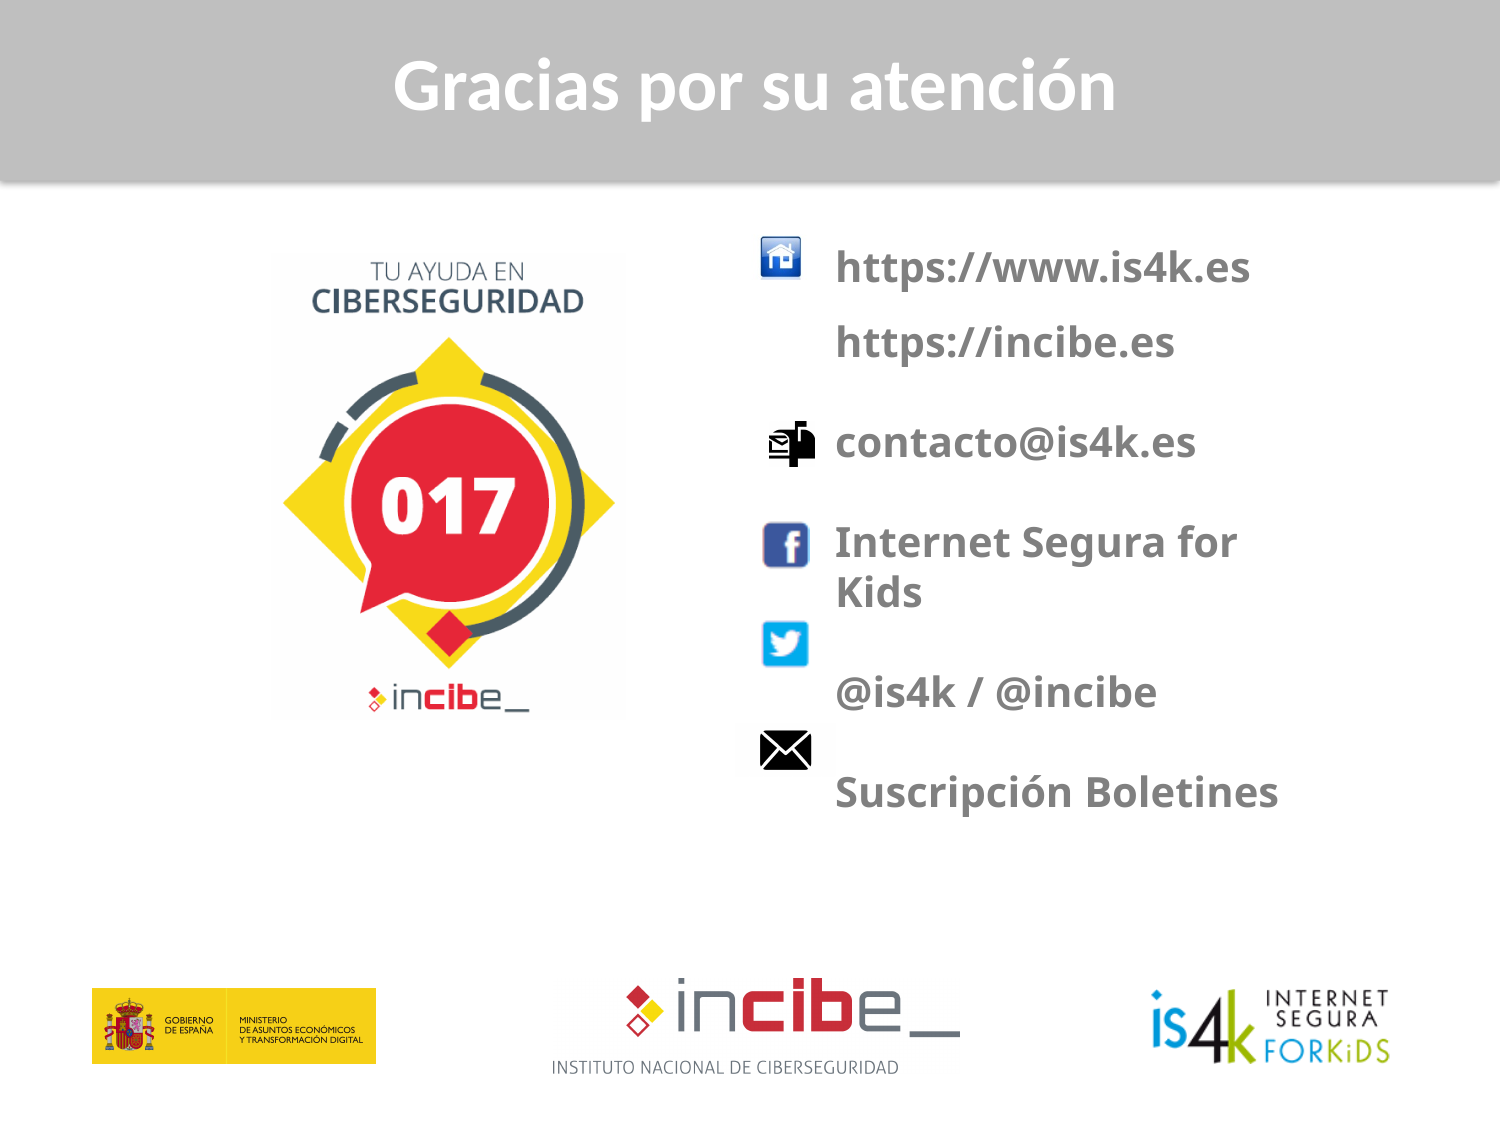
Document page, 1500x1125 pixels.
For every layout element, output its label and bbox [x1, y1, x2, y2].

picture [271, 253, 626, 720]
picture [92, 988, 376, 1064]
picture [735, 723, 836, 777]
picture [751, 234, 810, 280]
picture [769, 421, 815, 467]
picture [1150, 989, 1393, 1064]
picture [553, 978, 960, 1074]
picture [761, 520, 810, 571]
picture [760, 619, 811, 670]
